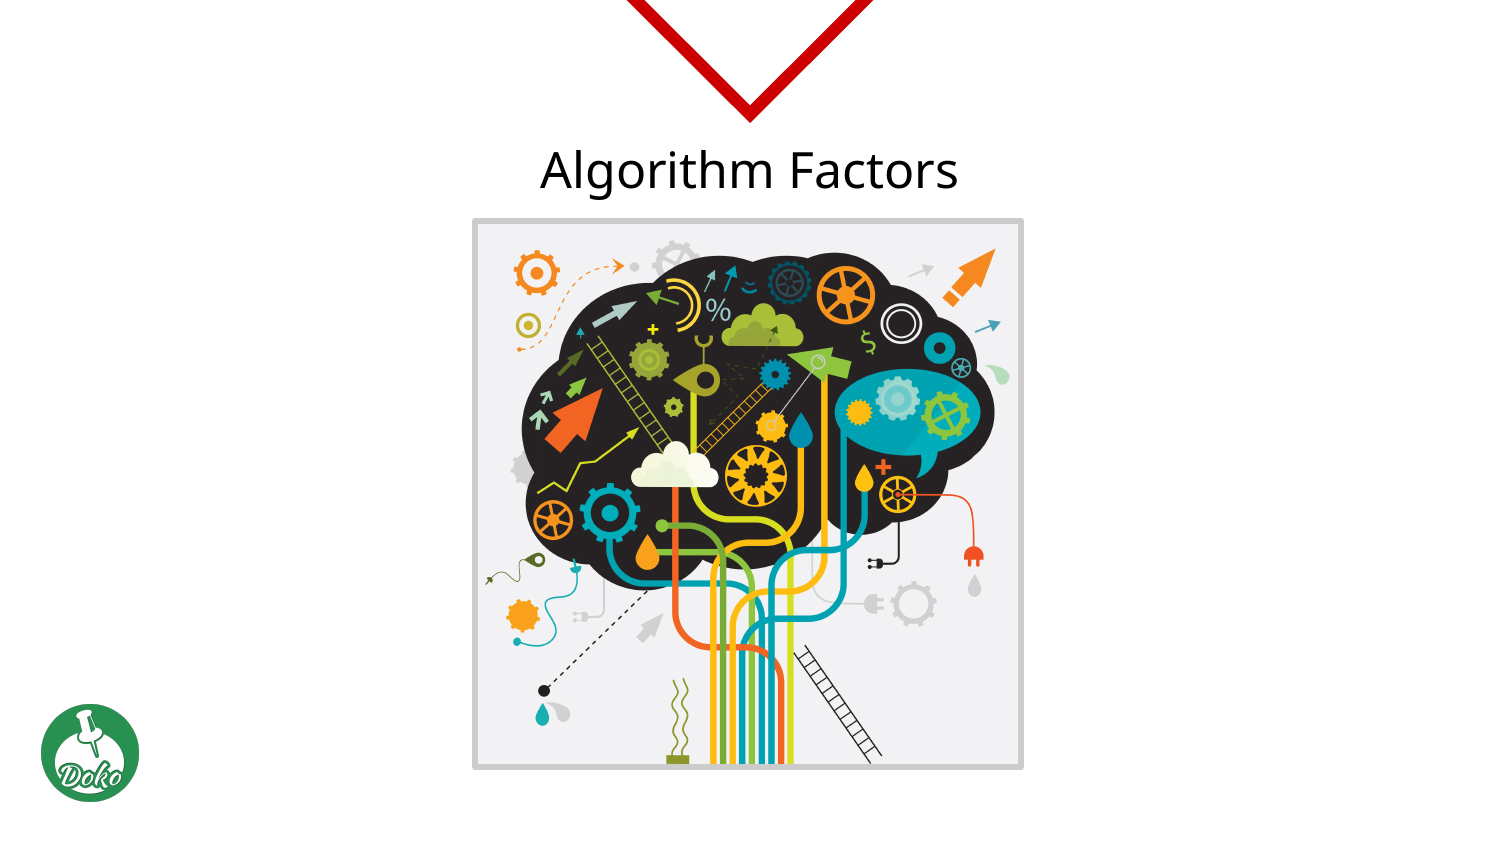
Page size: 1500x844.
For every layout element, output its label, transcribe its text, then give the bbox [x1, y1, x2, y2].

picture [41, 703, 139, 802]
title Algorithm Factors [169, 123, 1331, 212]
picture [477, 223, 1019, 764]
